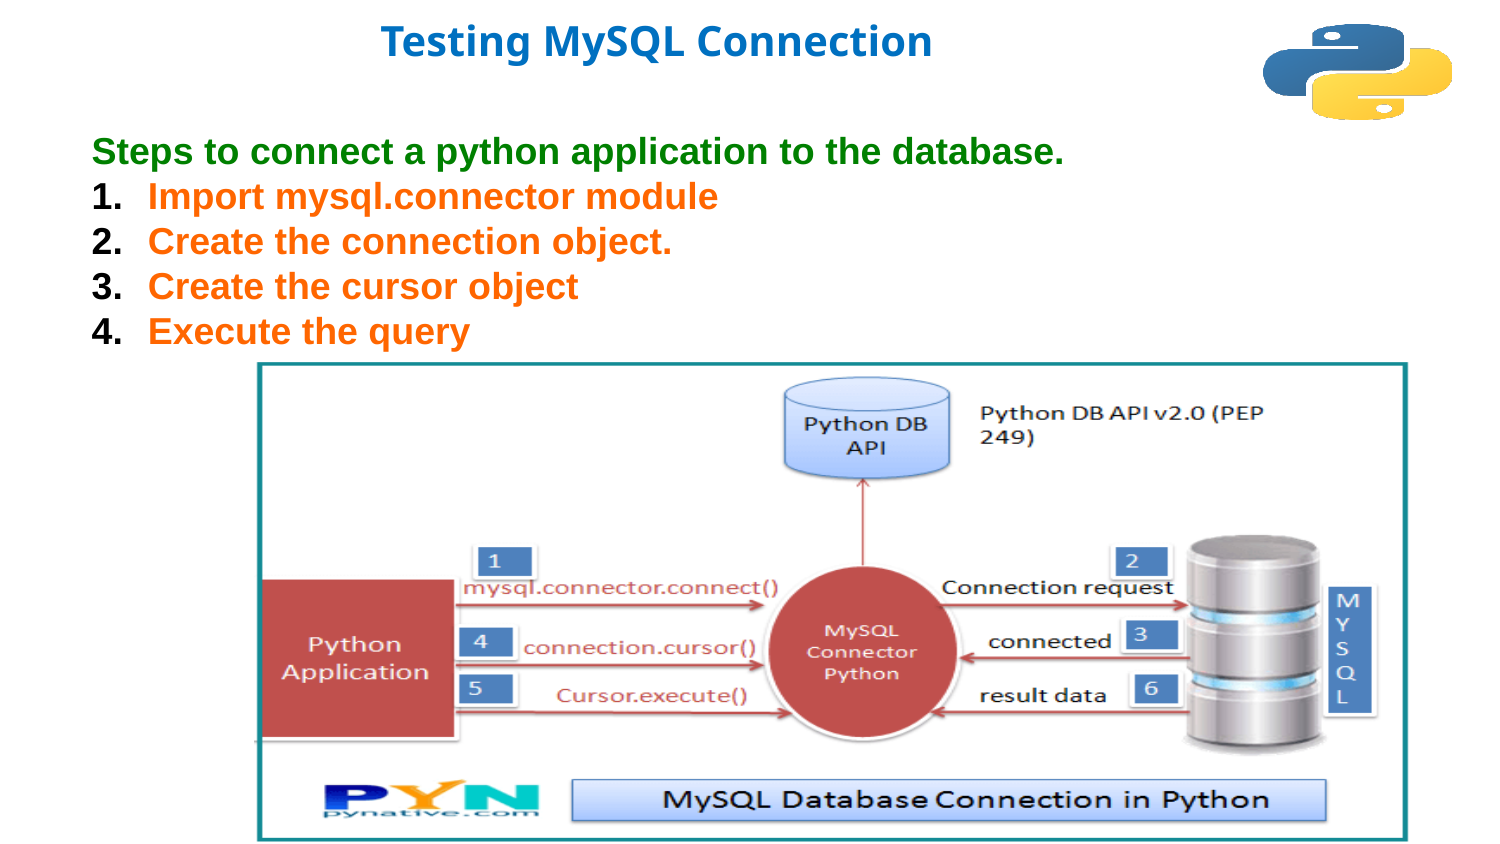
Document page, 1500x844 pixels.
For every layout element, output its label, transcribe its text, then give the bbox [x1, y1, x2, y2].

picture [1262, 24, 1453, 120]
text_box Steps to connect a python application to the database. Import mysql.connector module Create the connection object. Create the cursor object Execute the query [76, 119, 1468, 360]
text_box Testing MySQL Connection [148, 0, 1166, 32]
picture [254, 361, 1410, 844]
